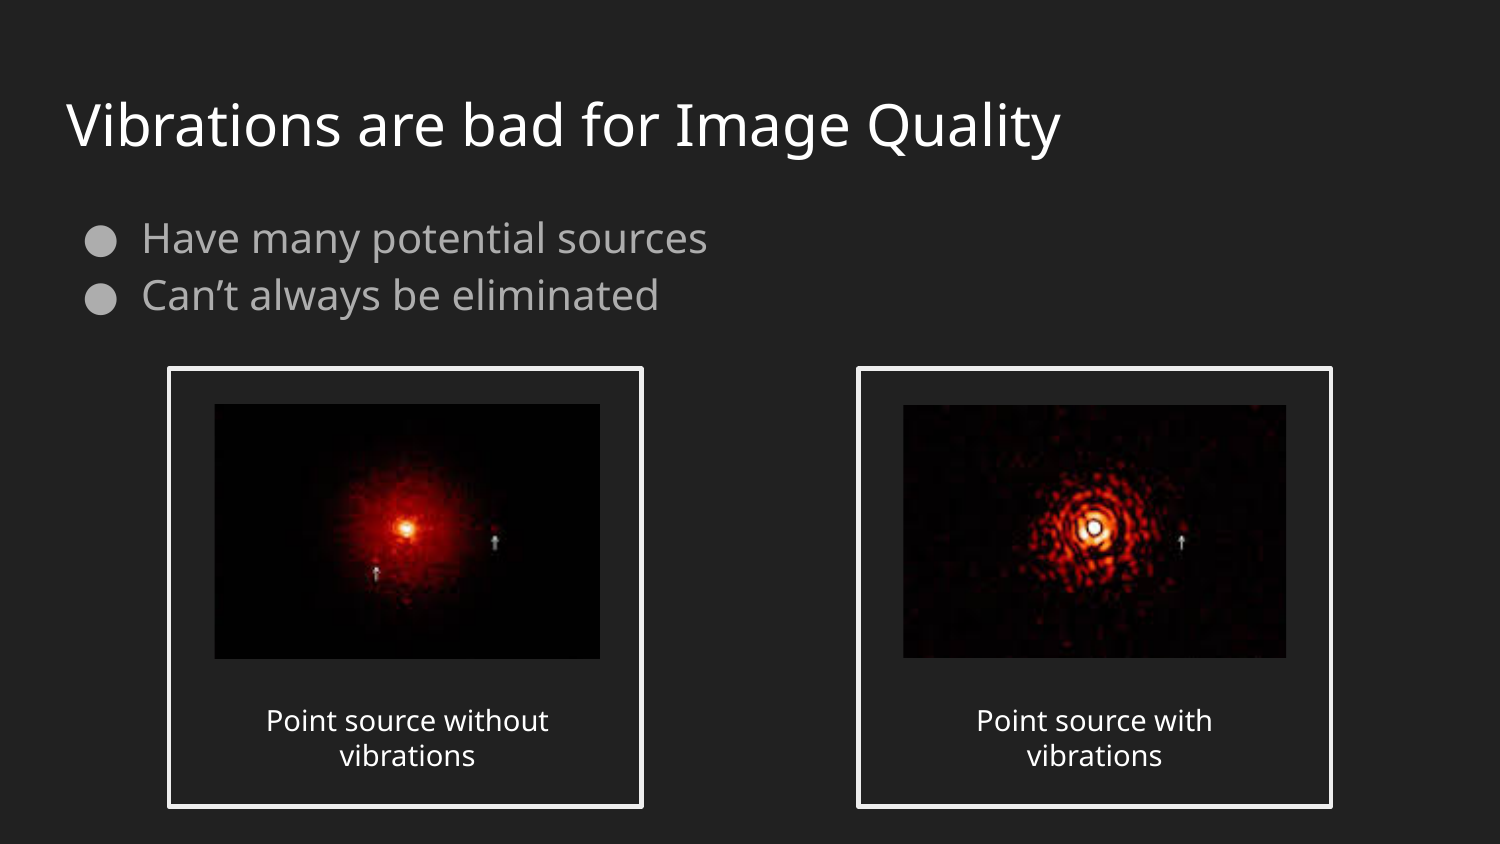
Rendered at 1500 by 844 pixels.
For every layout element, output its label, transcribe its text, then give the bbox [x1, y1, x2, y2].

text_box [168, 368, 642, 807]
title Vibrations are bad for Image Quality [51, 72, 1449, 167]
picture [903, 405, 1287, 659]
picture [214, 404, 601, 660]
text_box [858, 750, 1331, 807]
list Have many potential sources Can’t always be eliminated [51, 189, 1449, 750]
text_box Point source with vibrations [922, 686, 1268, 776]
